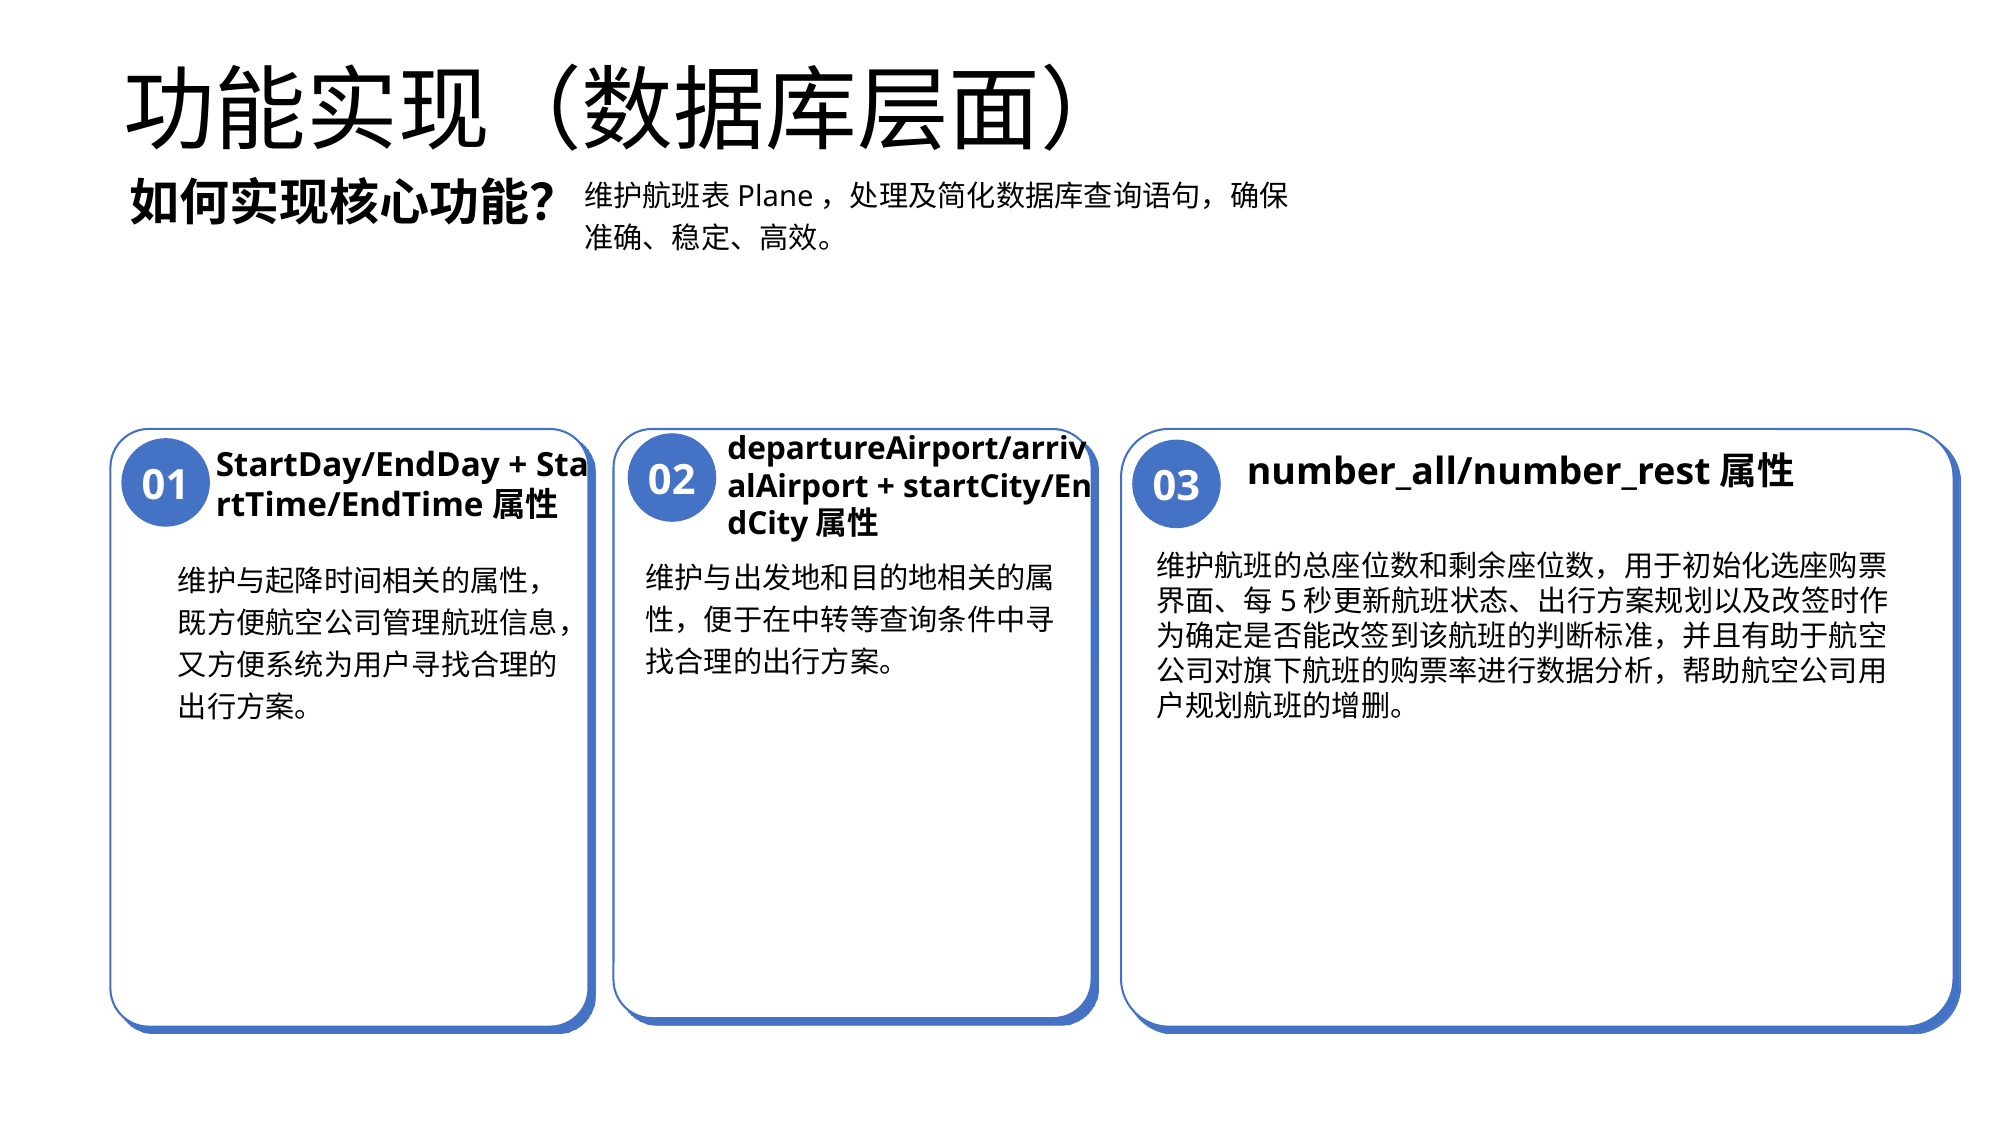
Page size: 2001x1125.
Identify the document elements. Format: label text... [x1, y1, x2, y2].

title 功能实现（数据库层面） [108, 0, 1890, 169]
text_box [110, 41, 1954, 1027]
